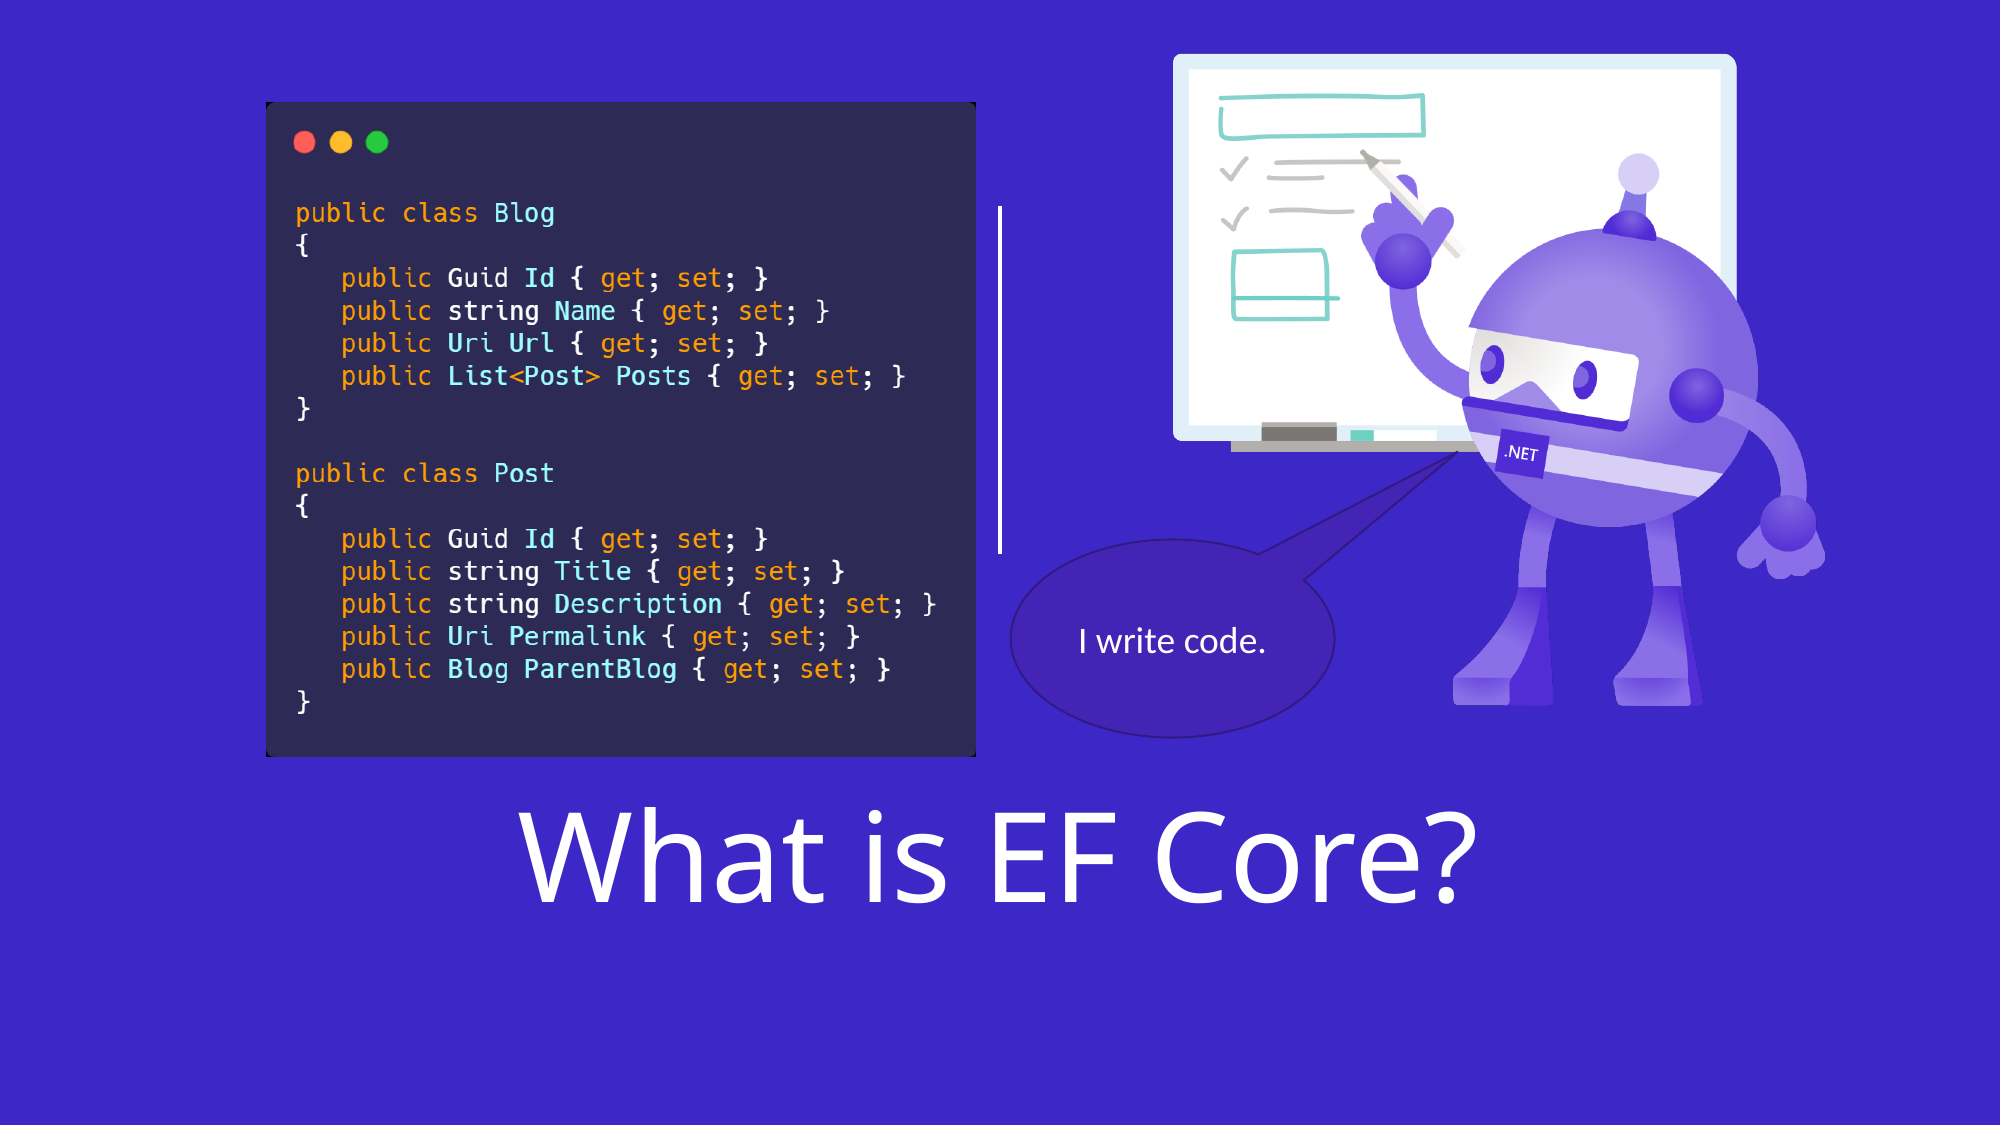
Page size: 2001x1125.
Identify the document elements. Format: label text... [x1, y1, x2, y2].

picture [266, 102, 976, 757]
picture [1172, 52, 1827, 707]
text_box I write code. [1009, 538, 1292, 739]
title What is EF Core? [115, 738, 1882, 937]
